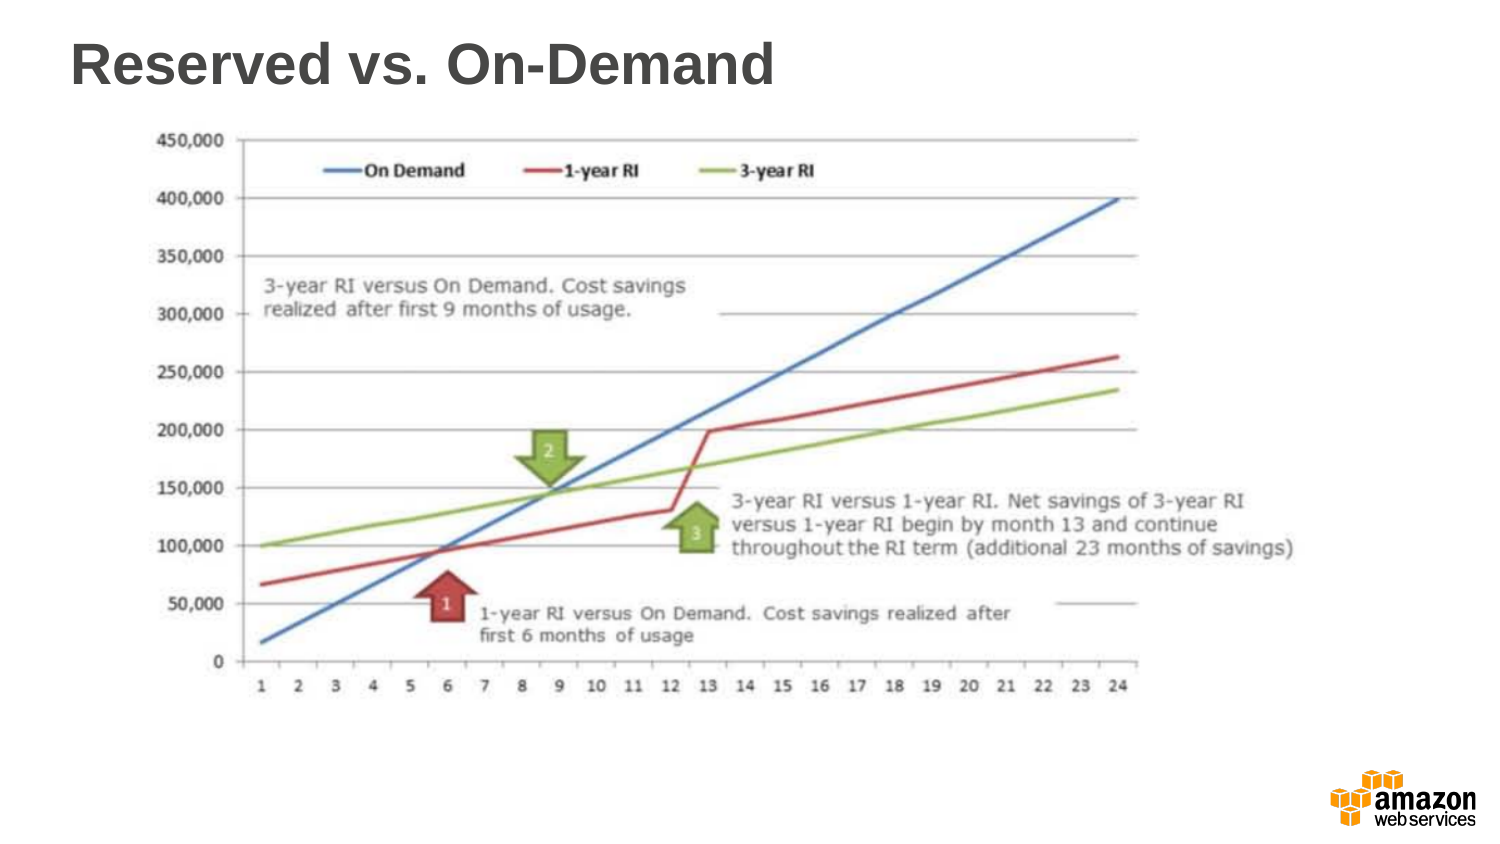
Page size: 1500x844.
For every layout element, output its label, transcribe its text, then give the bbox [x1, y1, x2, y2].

title Reserved vs. On-Demand [55, 18, 1402, 160]
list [148, 121, 1305, 705]
